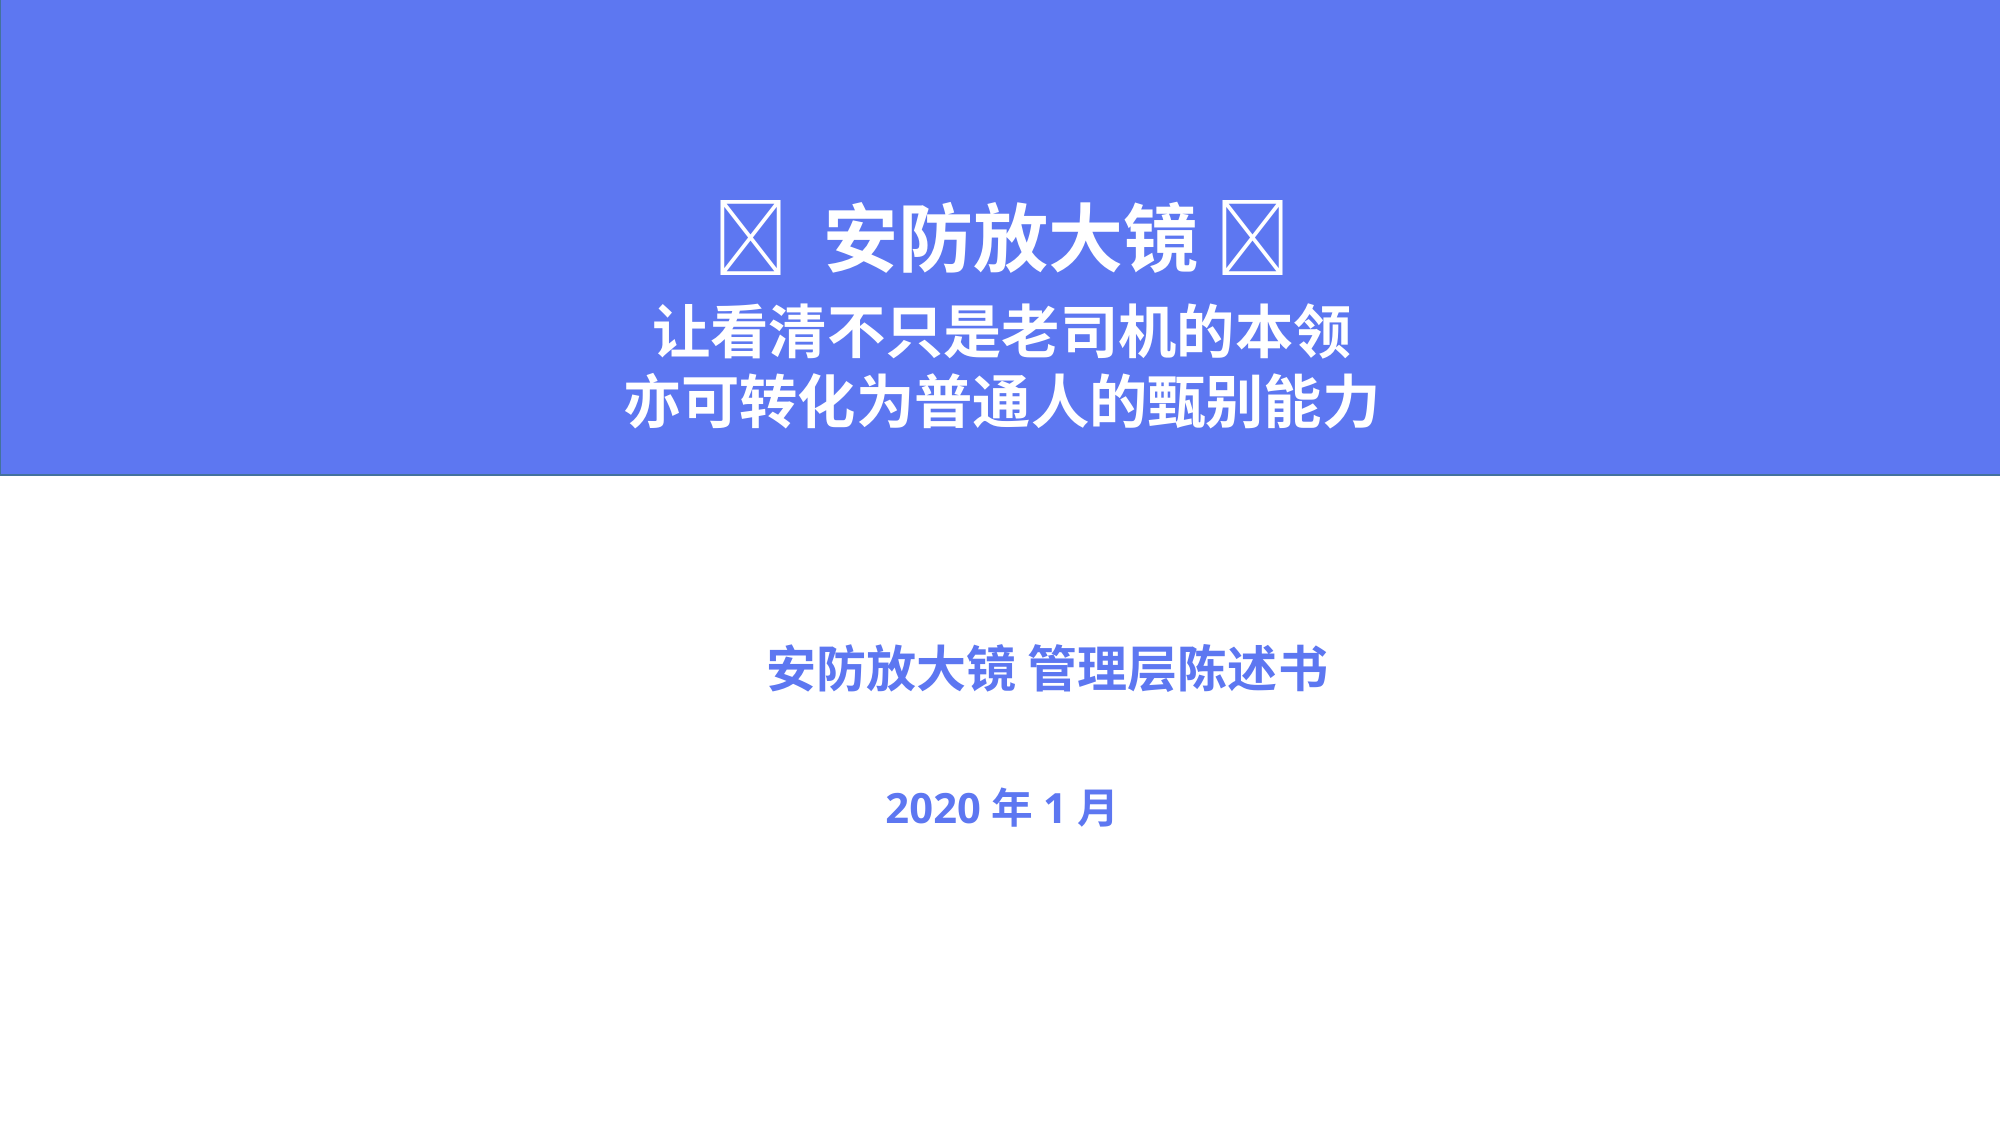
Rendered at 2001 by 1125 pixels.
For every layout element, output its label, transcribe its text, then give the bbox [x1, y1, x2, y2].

text_box 2020年1月 [870, 774, 1134, 840]
text_box 🐋 安防放大镜 🐋 [0, 0, 2000, 476]
text_box 让看清不只是老司机的本领 亦可转化为普通人的甄别能力 [315, 287, 1689, 443]
text_box 安防放大镜 管理层陈述书 [751, 630, 1343, 705]
